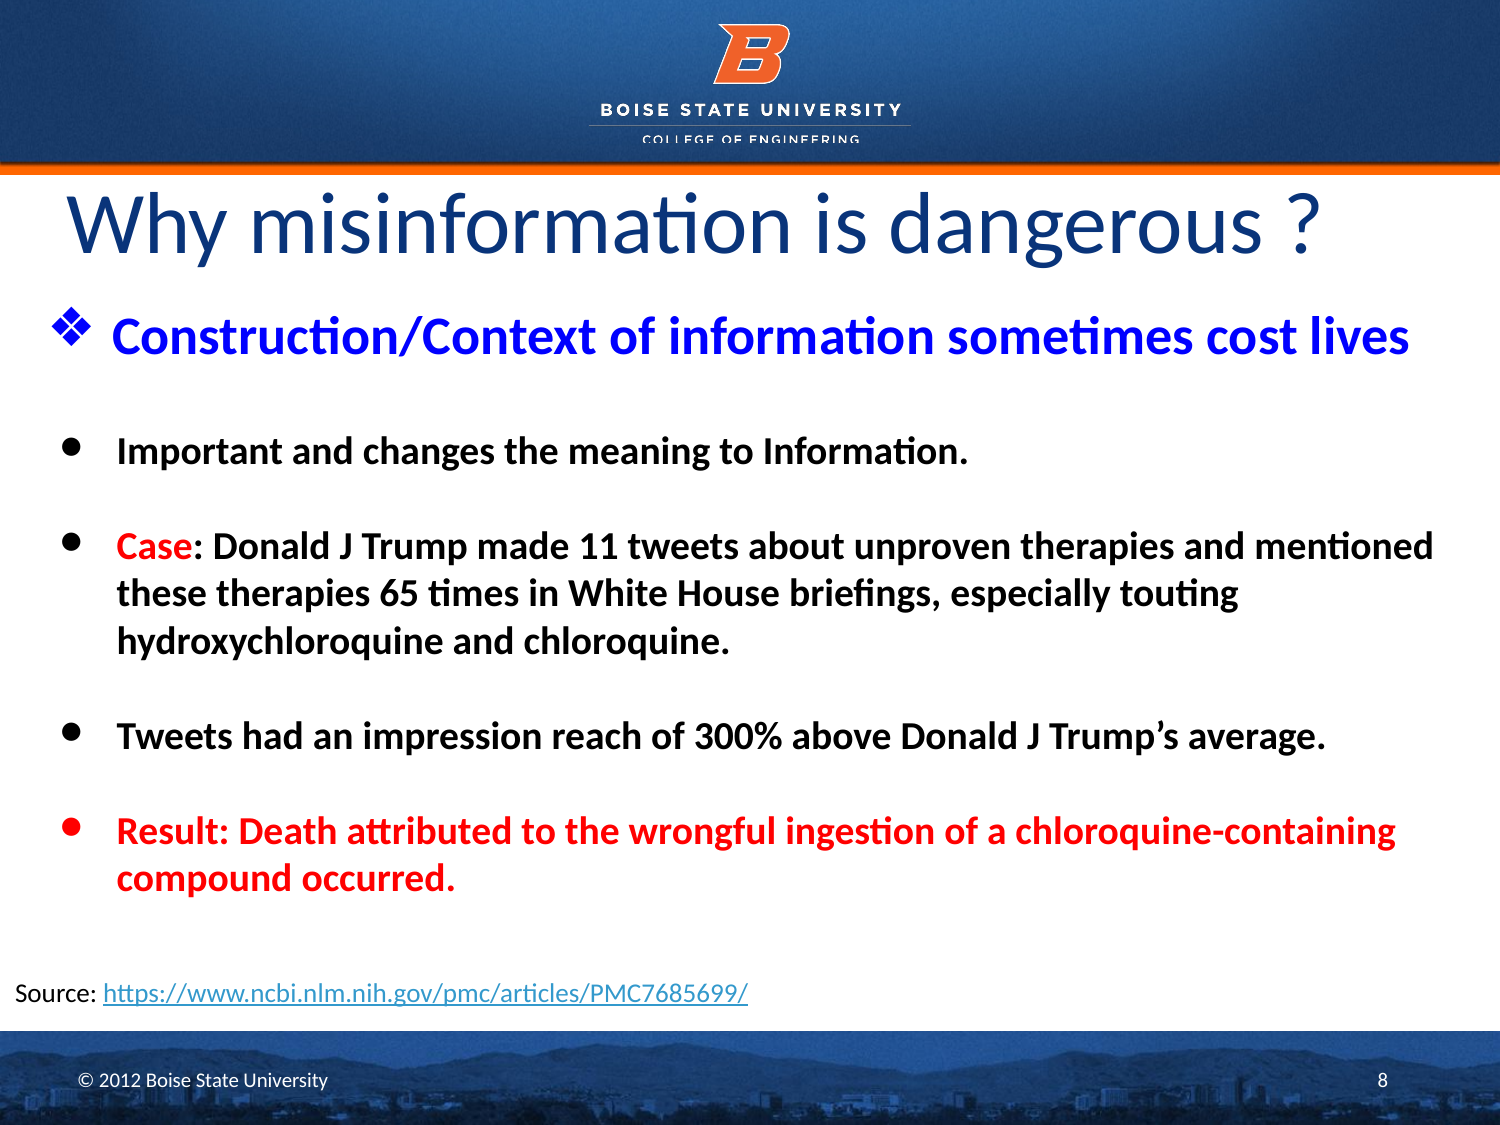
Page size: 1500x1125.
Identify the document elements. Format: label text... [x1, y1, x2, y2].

text_box Construction/Context of information sometimes cost lives [22, 285, 1462, 381]
picture [0, 1031, 1500, 1125]
picture [0, 0, 1500, 175]
text_box Source: https://www.ncbi.nlm.nih.gov/pmc/articles/PMC7685699/ [0, 927, 1500, 1023]
title Why misinformation is dangerous ? [51, 162, 1449, 285]
text_box Important and changes the meaning to Information. Case: Donald J Trump made 11 tweets about unproven therapies and mentioned these therapies 65 times in White House briefings, especially touting hydroxychloroquine and chloroquine. Tweets had an impression reach of 300% above Donald J Trump’s average. Result: Death attributed to the wrongful ingestion of a chloroquine-containing compound occurred. [26, 409, 1466, 927]
